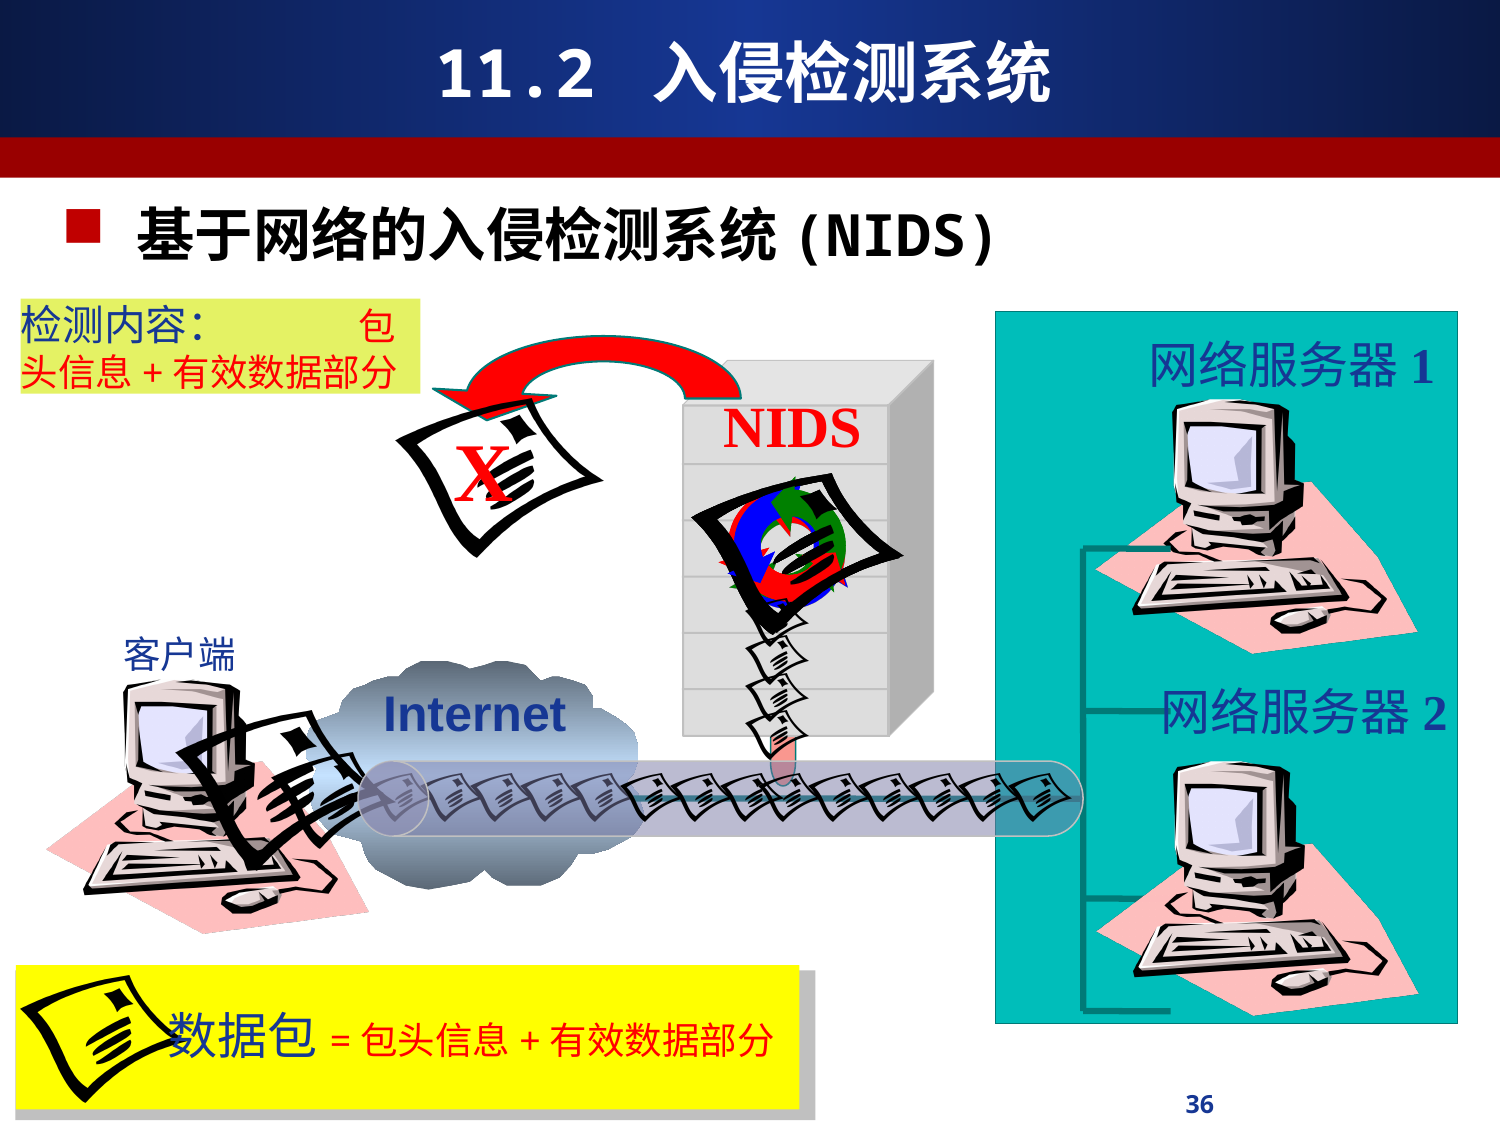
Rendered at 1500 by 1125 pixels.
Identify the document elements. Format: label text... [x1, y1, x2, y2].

picture [1095, 398, 1420, 656]
text_box 网络服务器2 [1153, 673, 1456, 749]
text_box [995, 311, 1458, 1024]
text_box [402, 661, 533, 673]
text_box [395, 335, 742, 559]
text_box 基于网络的入侵检测系统(NIDS) [45, 189, 1401, 278]
text_box 数据包=包头信息+有效数据部分 [192, 996, 783, 1072]
text_box 网络服务器1 [1140, 326, 1443, 402]
text_box 检测内容： 包头信息+有效数据部分 [20, 298, 421, 394]
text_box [695, 473, 904, 634]
text_box [386, 846, 615, 890]
title 11.2 入侵检测系统 [50, 24, 1438, 118]
text_box Internet [374, 673, 575, 750]
slide_number 36 [962, 1081, 1438, 1125]
text_box [15, 965, 800, 1110]
picture [745, 598, 809, 760]
picture [620, 773, 1072, 823]
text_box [357, 760, 1084, 837]
text_box [15, 970, 816, 1121]
picture [46, 678, 396, 937]
text_box 客户端 [115, 623, 244, 677]
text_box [745, 360, 934, 737]
text_box [389, 681, 638, 759]
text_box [682, 567, 740, 737]
picture [20, 974, 188, 1103]
picture [1096, 760, 1421, 1019]
